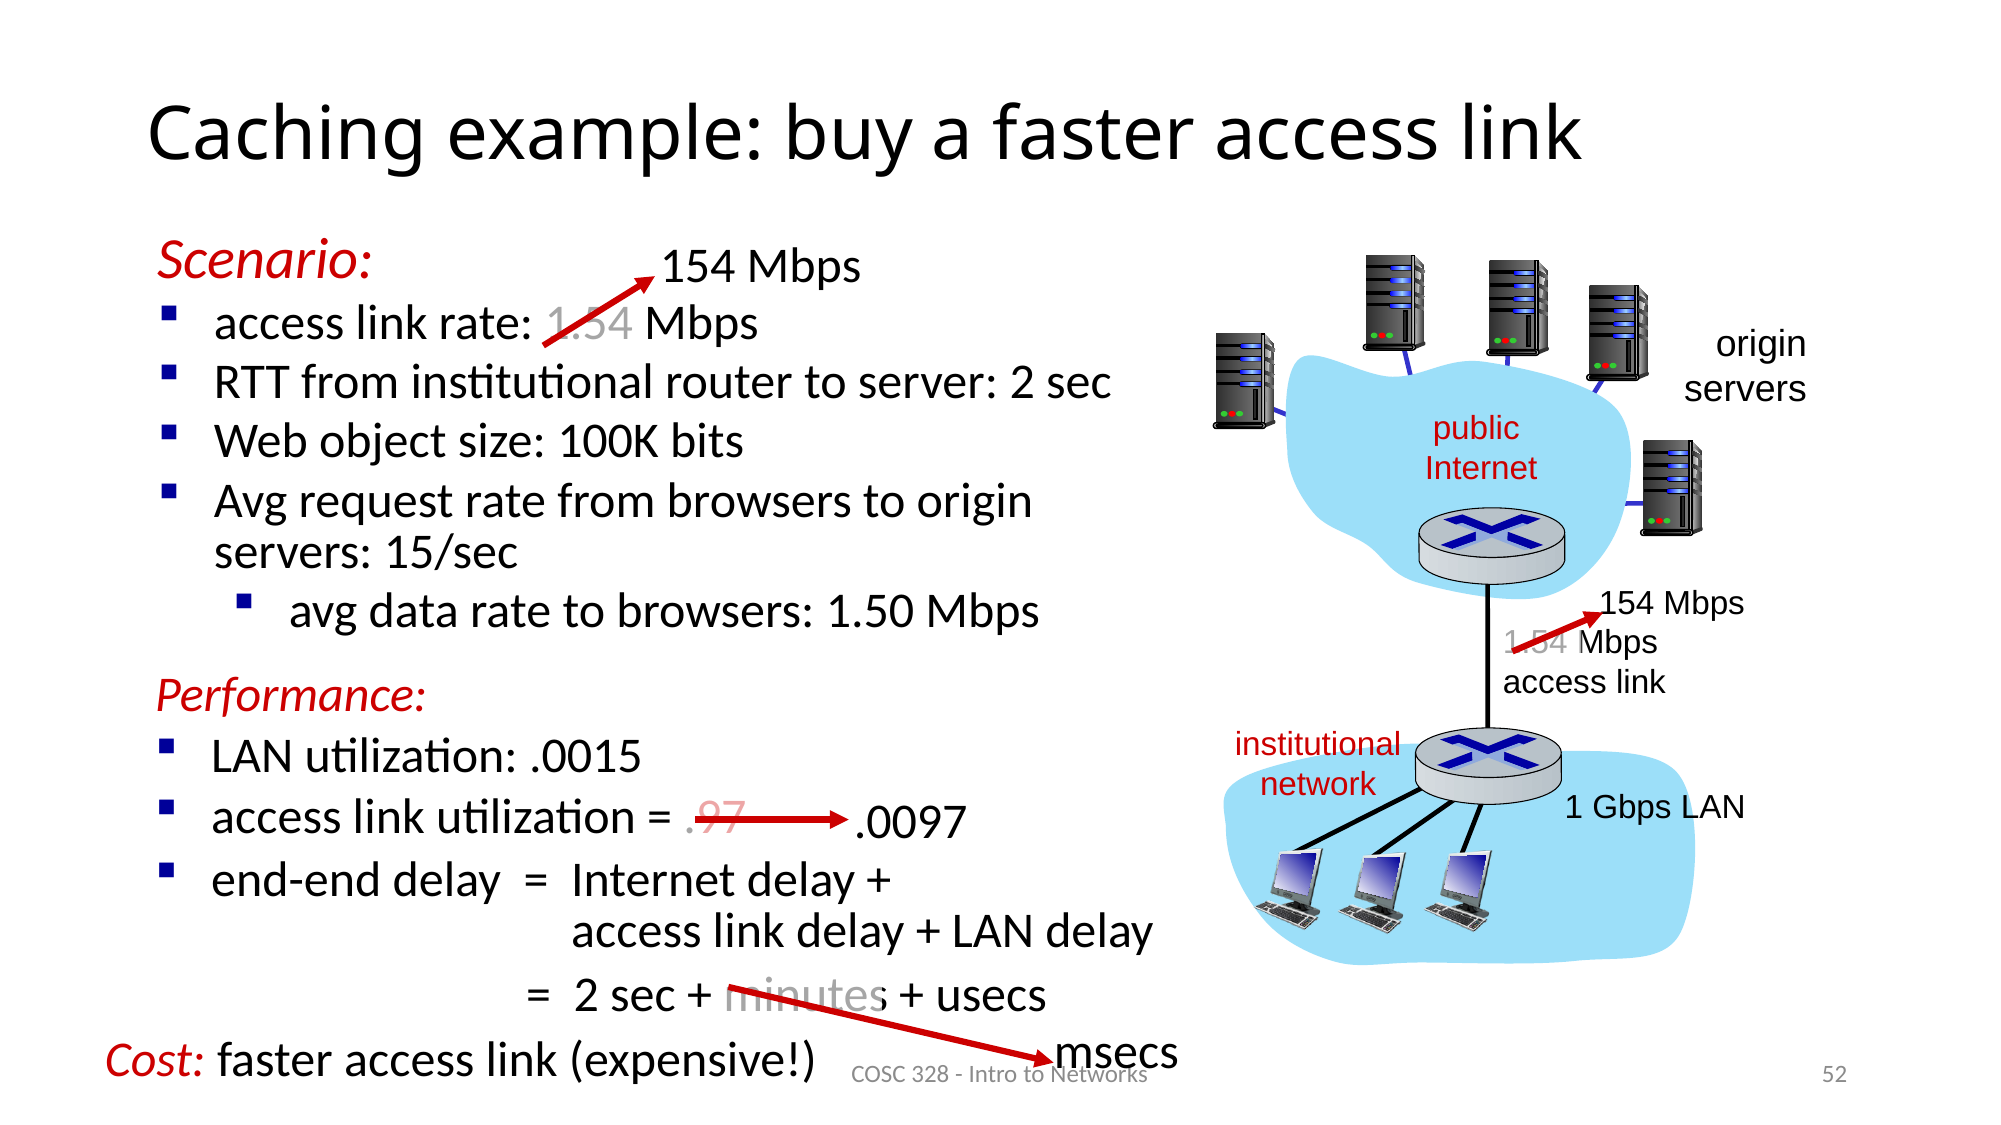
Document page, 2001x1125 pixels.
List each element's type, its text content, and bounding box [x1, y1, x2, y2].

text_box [536, 224, 1845, 659]
text_box Cost: faster access link (expensive!) [90, 1018, 723, 1094]
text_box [1415, 727, 1562, 805]
text_box Scenario: access link rate: 1.54 Mbps RTT from institutional router to server: 2 sec Web object size: 100K bits Avg request rate from browsers to origin servers: 15/sec avg data rate to browsers: 1.50 Mbps [142, 223, 1148, 637]
title Caching example: buy a faster access link [131, 62, 1856, 209]
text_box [1321, 848, 1408, 940]
text_box institutional network [1219, 714, 1417, 810]
slide_number 52 [1412, 1042, 1863, 1103]
text_box [1223, 805, 1696, 966]
text_box 1 Gbps LAN [1549, 777, 1761, 832]
text_box [1562, 750, 1681, 777]
footer COSC 328 - Intro to Networks [662, 1042, 1338, 1103]
text_box 1.54 Mbps access link [1488, 659, 1683, 708]
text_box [723, 972, 1220, 1087]
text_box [1407, 846, 1494, 938]
text_box Performance: LAN utilization: .0015 access link utilization = .97 end-end delay = Internet delay + access link delay + LAN delay = 2 sec + minutes + usecs [140, 663, 1184, 1018]
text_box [1237, 844, 1325, 936]
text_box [675, 780, 1100, 857]
